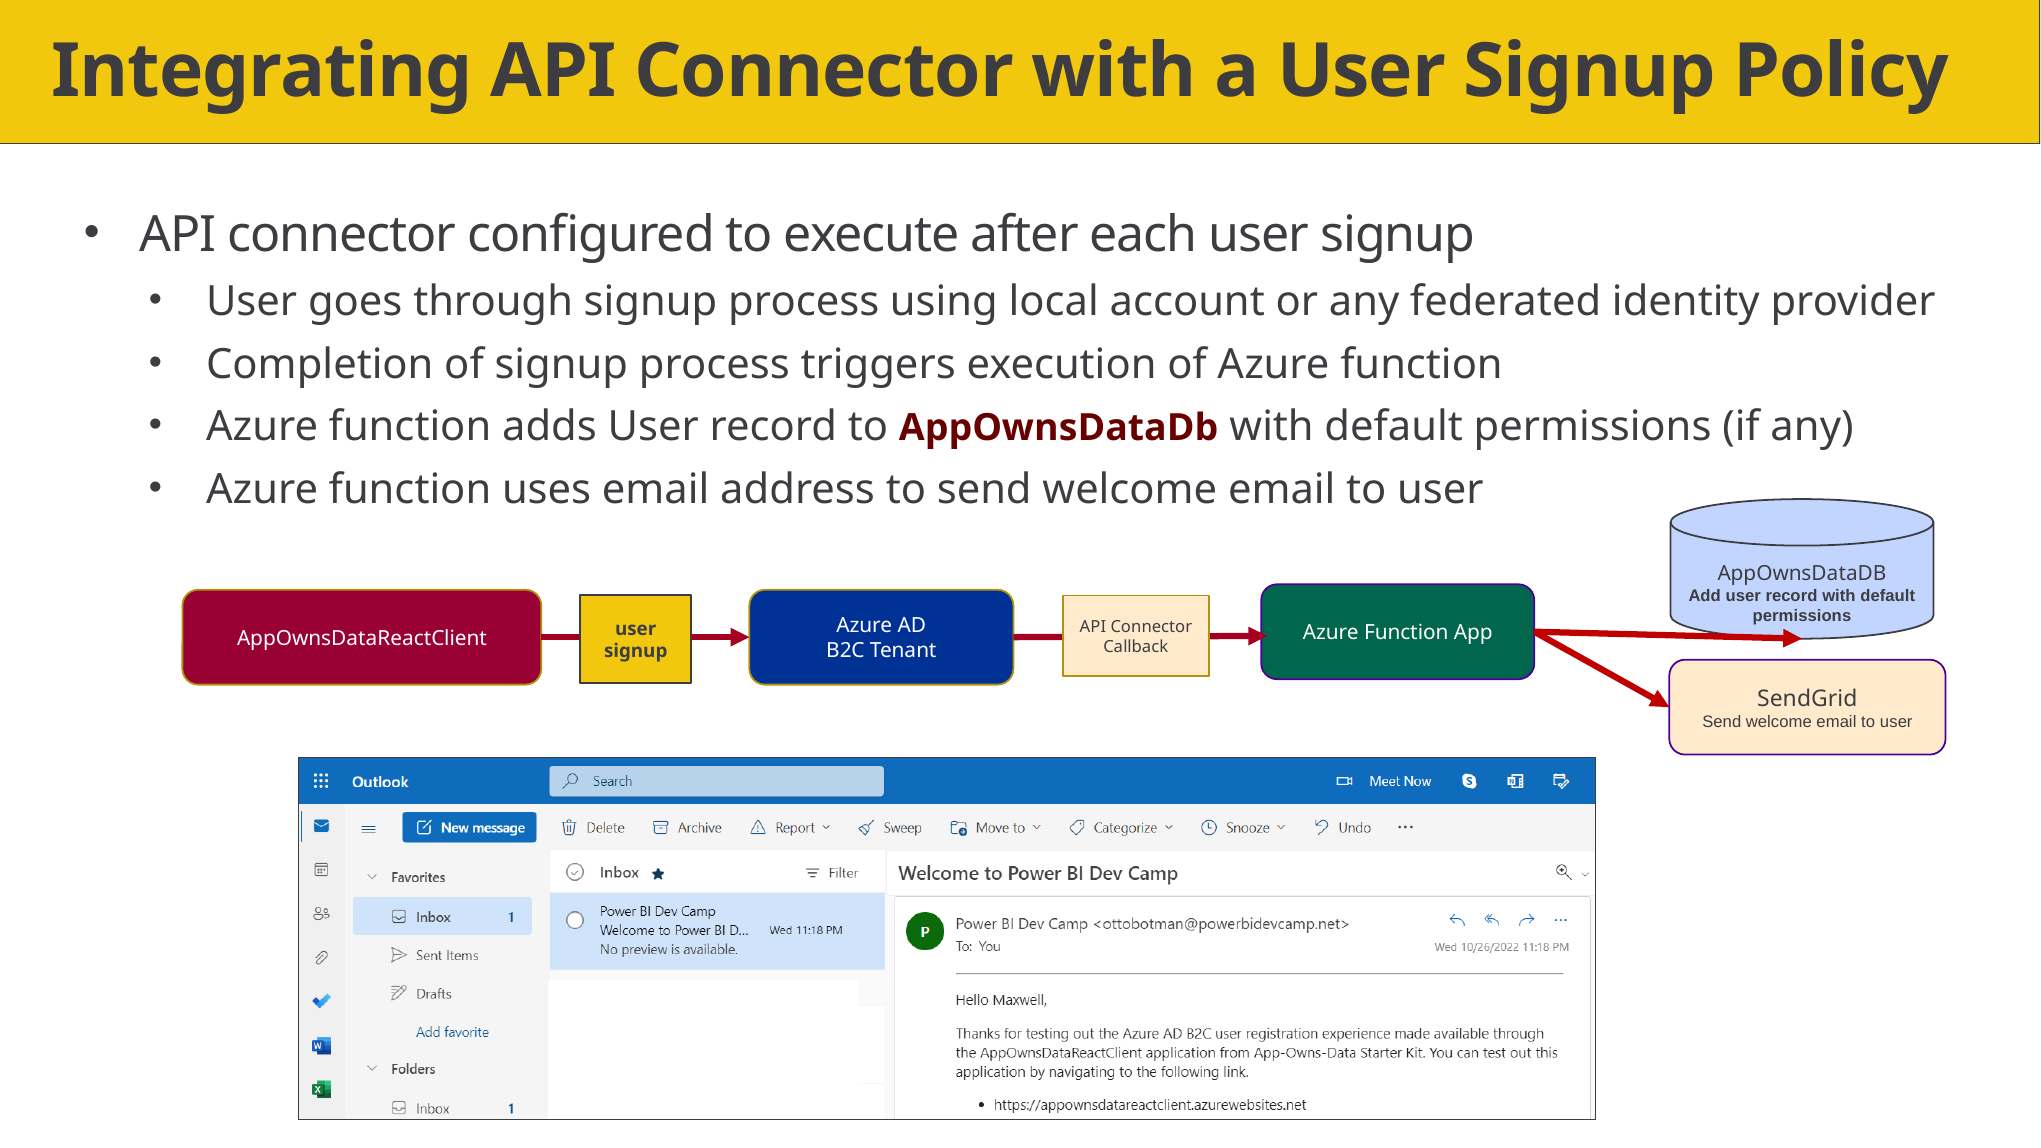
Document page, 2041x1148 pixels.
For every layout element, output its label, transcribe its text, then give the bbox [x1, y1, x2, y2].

text_box AppOwnsDataReactClient [181, 588, 541, 686]
text_box Azure AD B2C Tenant [750, 588, 1013, 686]
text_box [1534, 498, 1934, 631]
title Integrating API Connector with a User Signup Policy [51, 31, 1988, 113]
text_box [1013, 584, 1534, 680]
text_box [1534, 631, 1946, 755]
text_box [541, 594, 750, 684]
list API connector configured to execute after each user signup User goes through signup process using local account or any federated identity provider Completion of signup process triggers execution of Azure function Azure function adds User record to AppOwnsDataDb with default permissions (if any) Azure function uses email address to send welcome email to user [83, 201, 1988, 515]
picture [298, 756, 1597, 1120]
